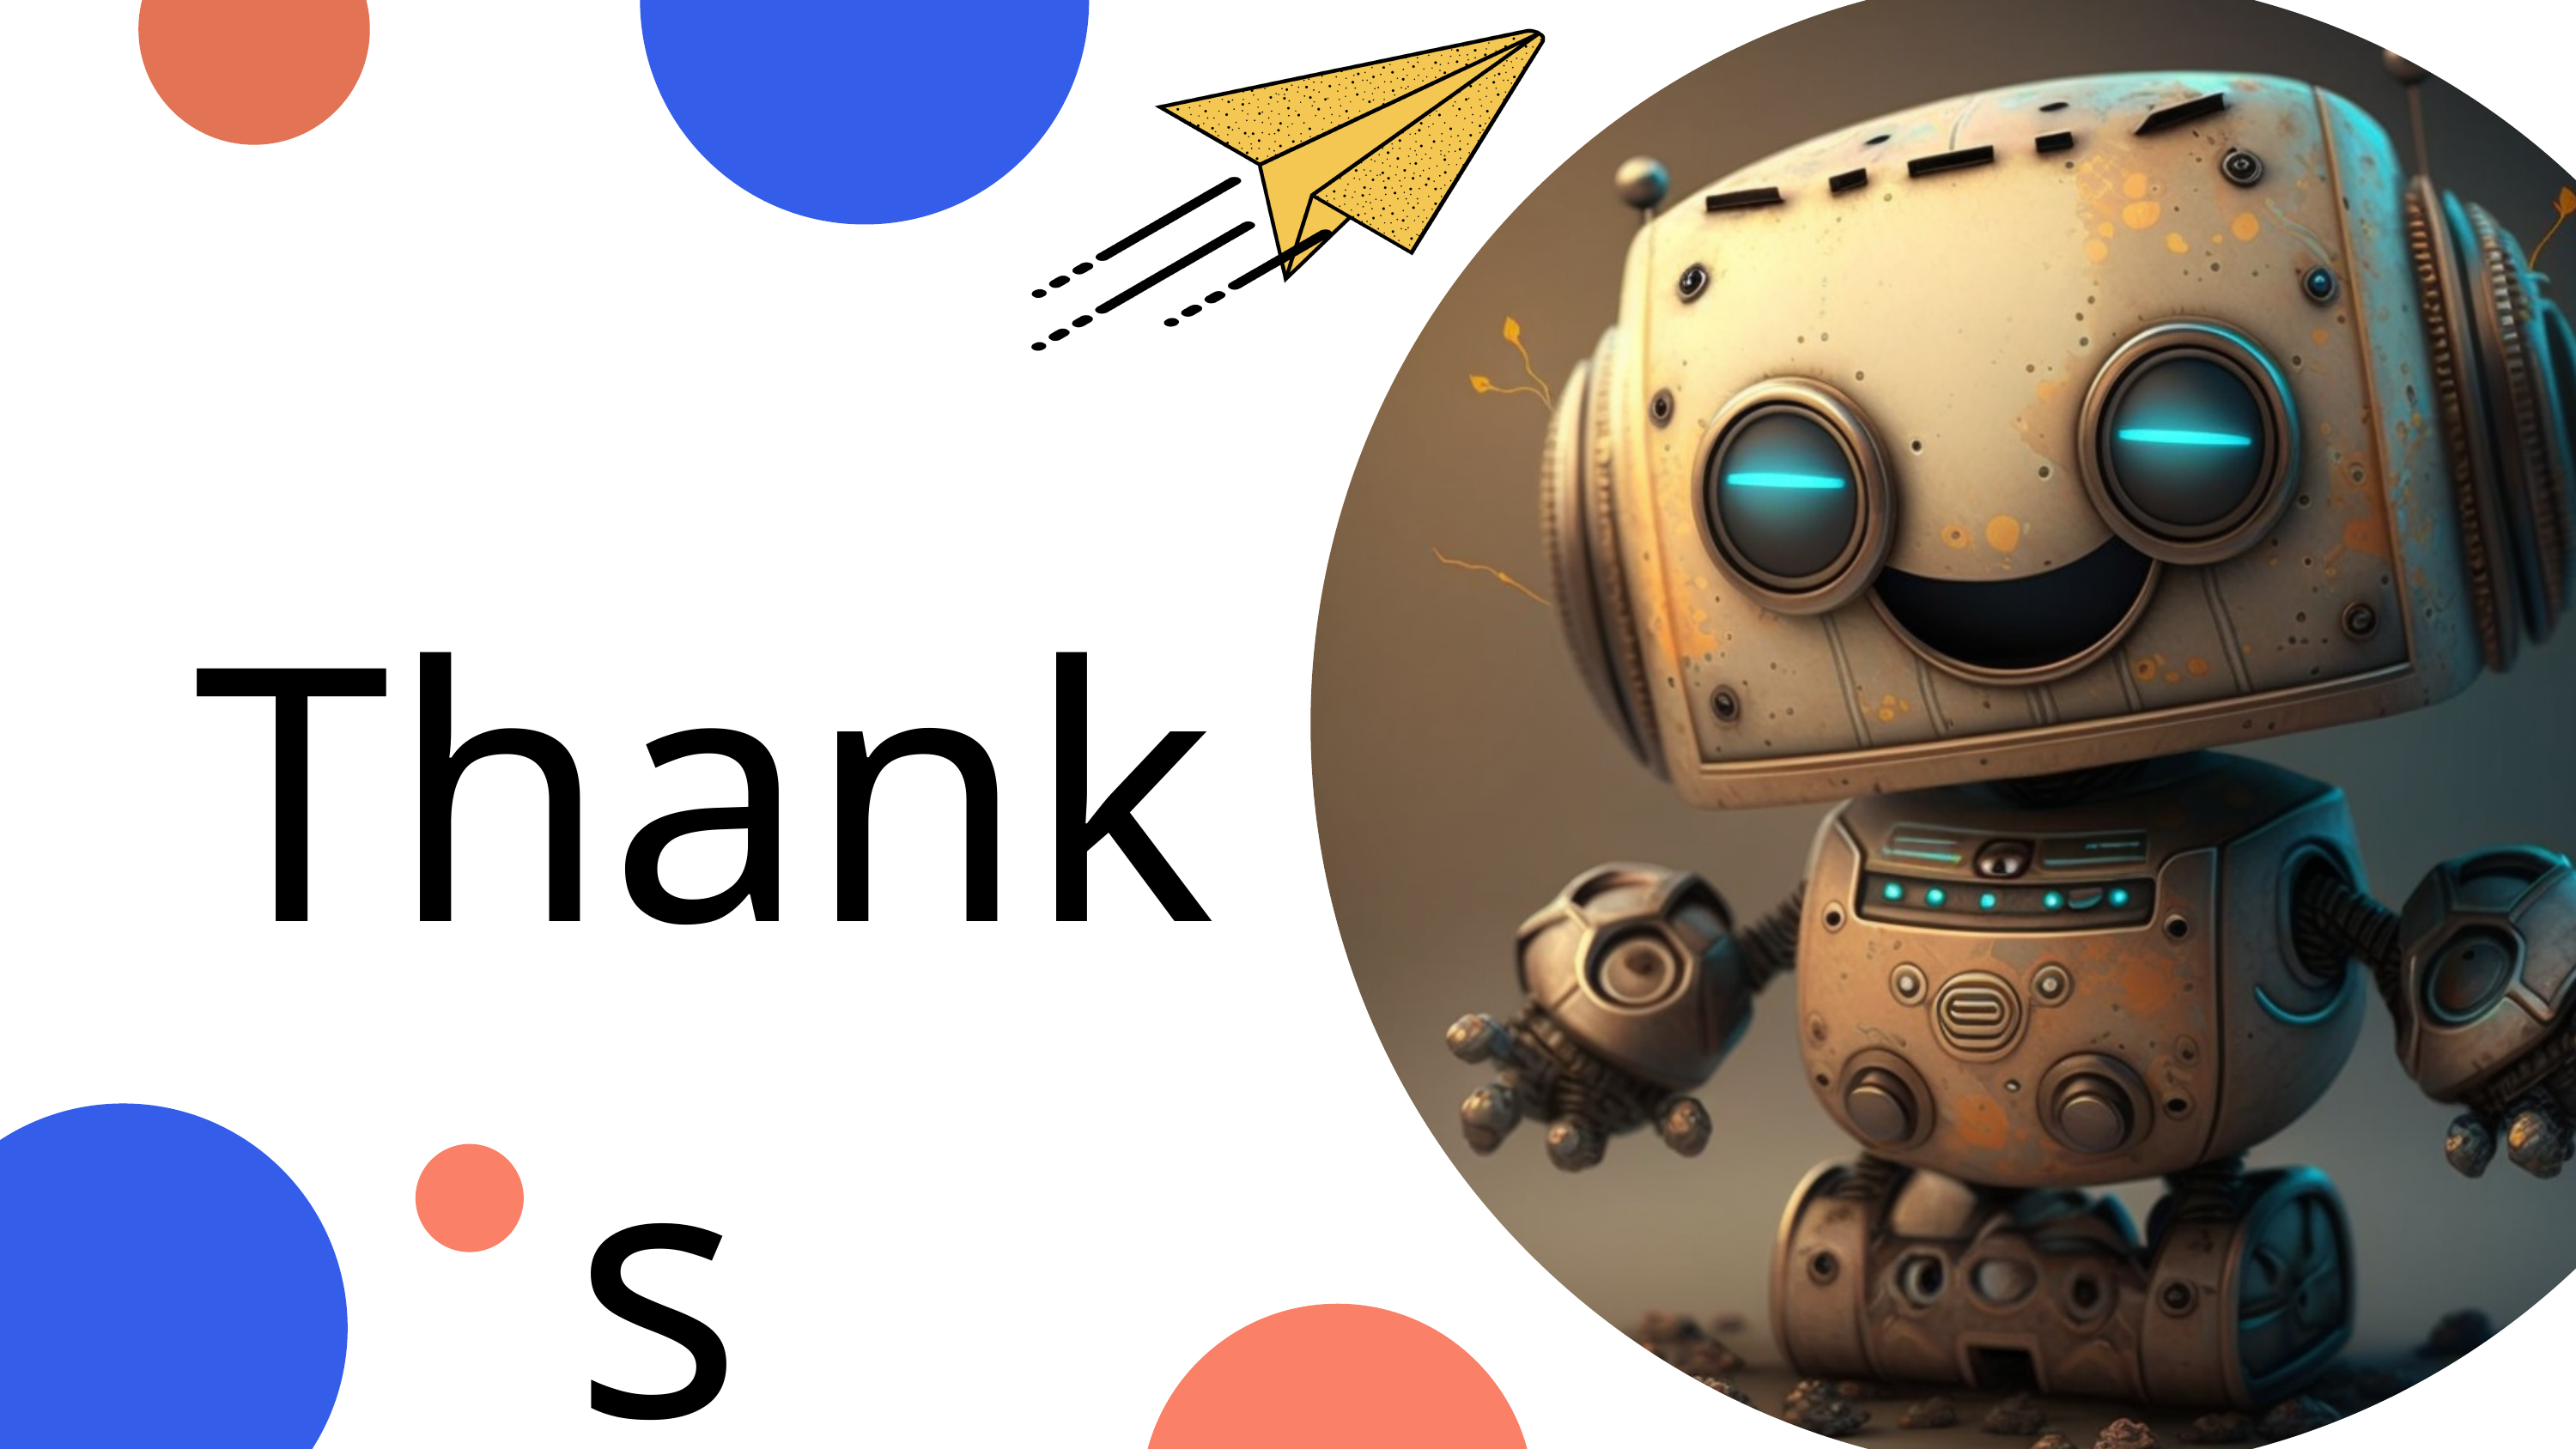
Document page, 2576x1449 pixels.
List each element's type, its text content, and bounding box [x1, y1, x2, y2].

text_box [640, 0, 1090, 225]
text_box [1030, 28, 1305, 351]
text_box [1140, 1303, 1305, 1449]
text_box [415, 1143, 525, 1252]
text_box Thanks [144, 496, 1264, 1449]
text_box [1310, 0, 2576, 1449]
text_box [137, 0, 370, 145]
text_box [0, 1103, 349, 1449]
